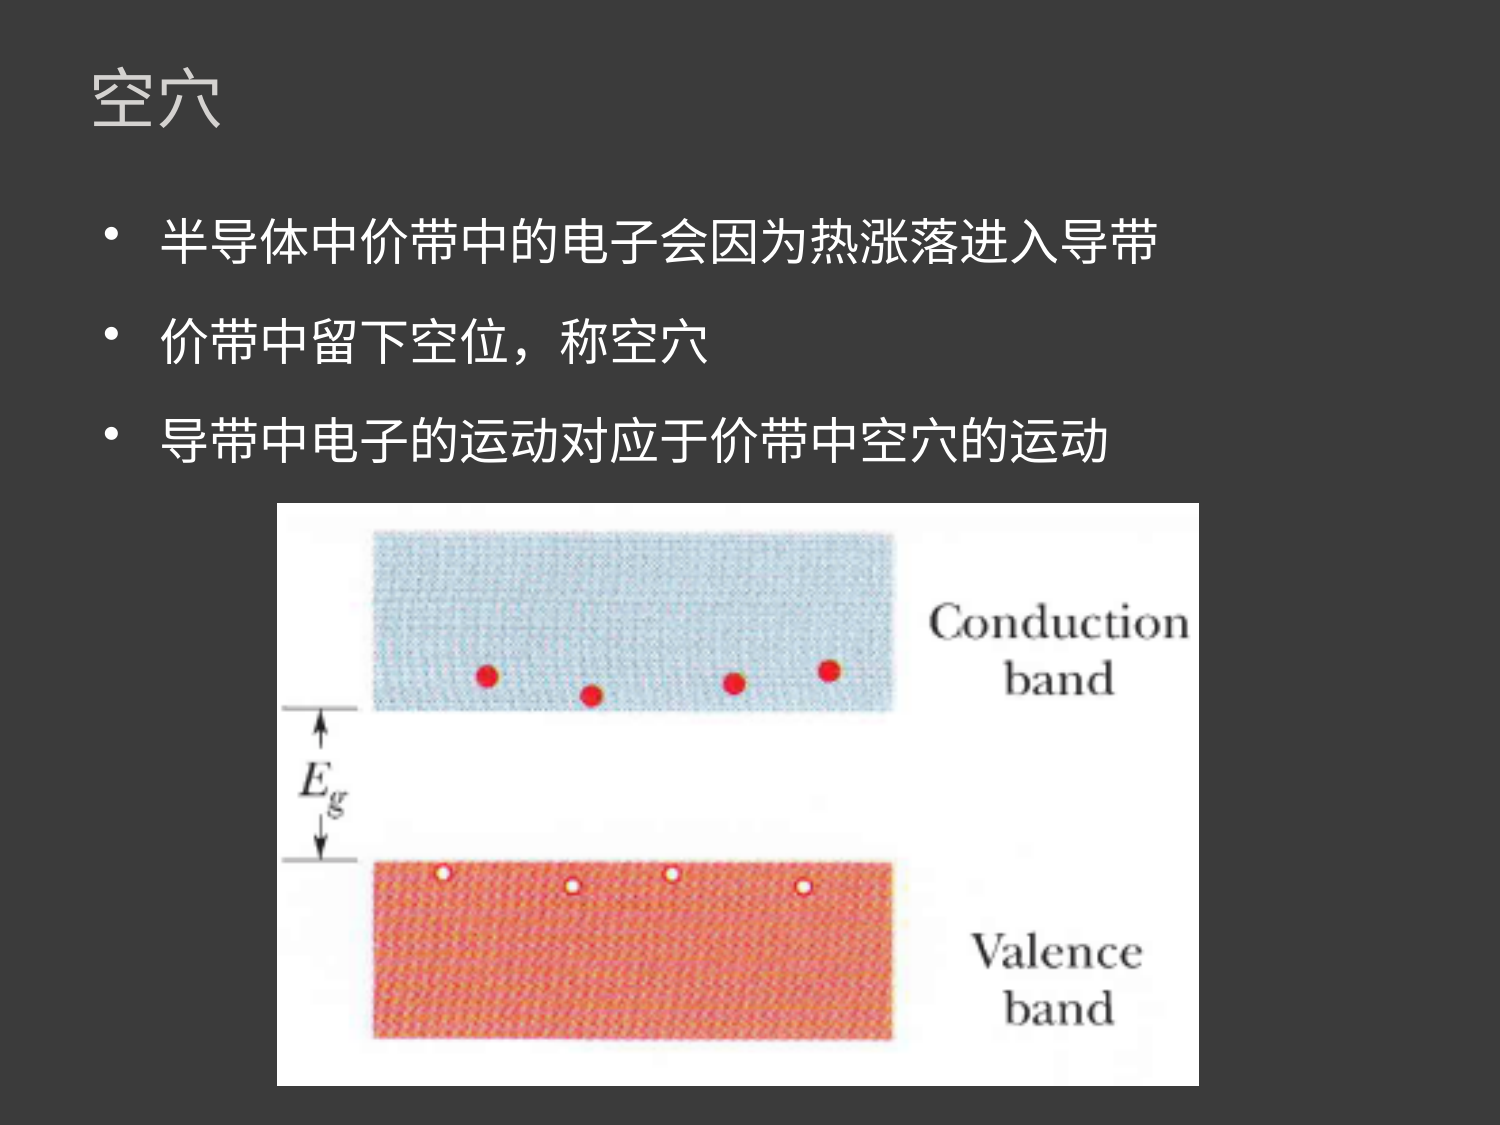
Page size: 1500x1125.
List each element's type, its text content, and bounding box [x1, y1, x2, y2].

picture [277, 503, 1199, 1086]
title 空穴 [75, 45, 1425, 149]
list 半导体中价带中的电子会因为热涨落进入导带 价带中留下空位，称空穴 导带中电子的运动对应于价带中空穴的运动 [88, 172, 1439, 1004]
